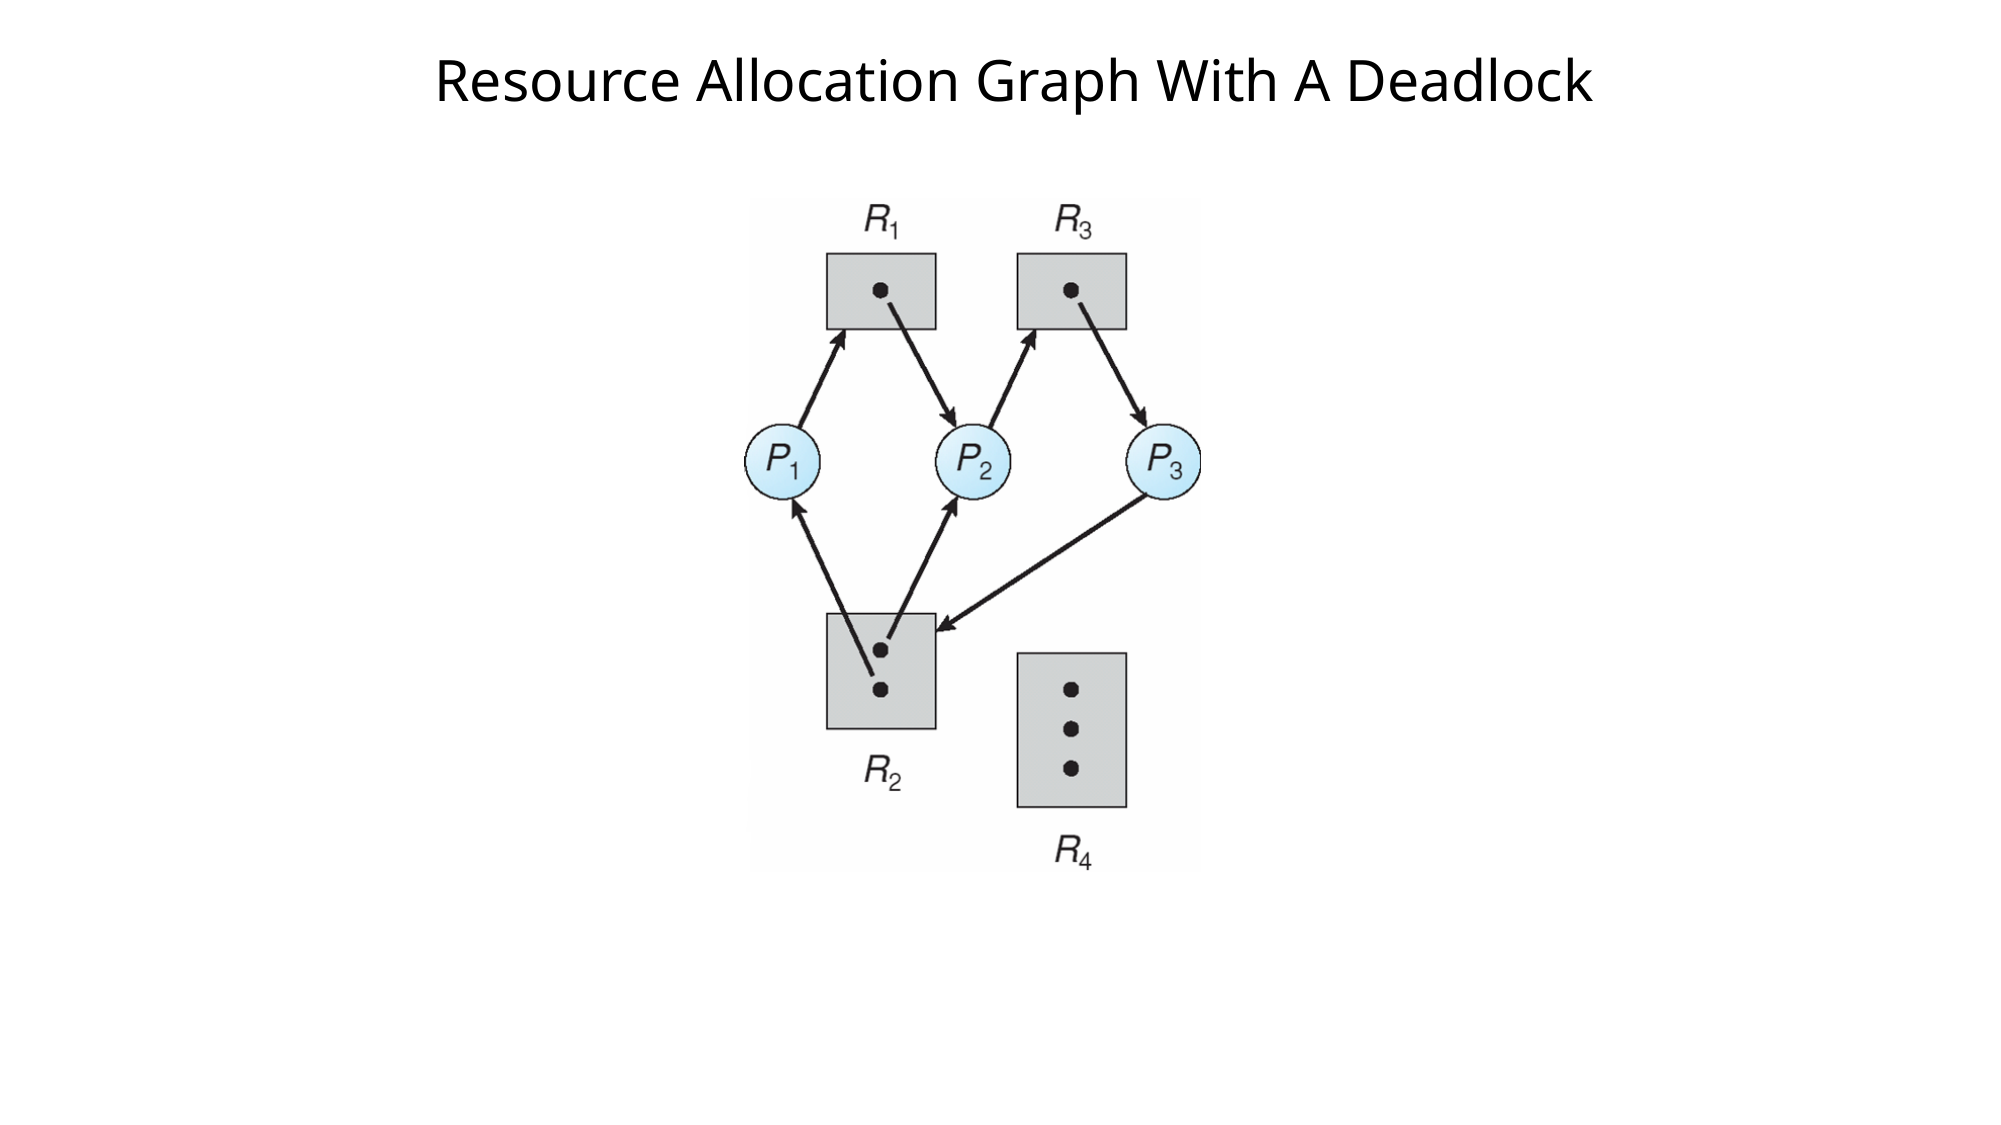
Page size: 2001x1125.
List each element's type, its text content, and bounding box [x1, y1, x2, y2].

picture [744, 198, 1201, 872]
title Resource Allocation Graph With A Deadlock [419, 44, 1794, 122]
